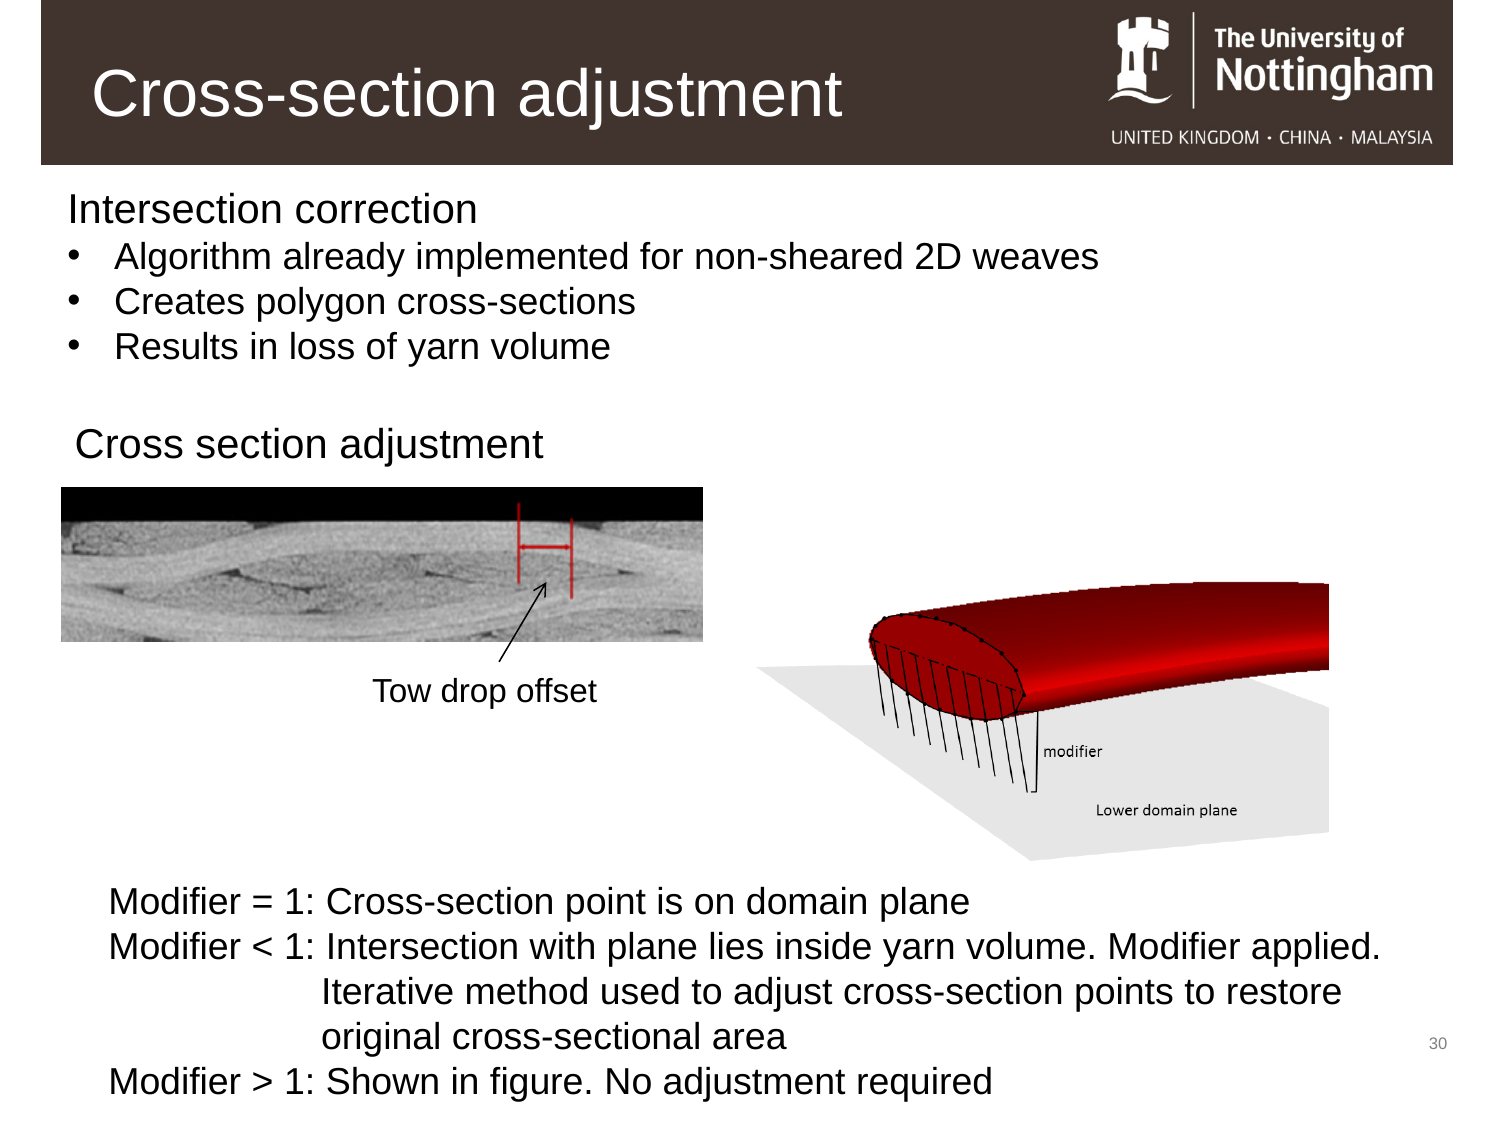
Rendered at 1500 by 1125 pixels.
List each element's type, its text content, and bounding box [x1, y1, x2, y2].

picture [41, 0, 1453, 165]
slide_number 30 [1422, 1024, 1463, 1101]
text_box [59, 408, 1417, 1113]
text_box Cross-section adjustment [76, 42, 1022, 138]
text_box Intersection correction Algorithm already implemented for non-sheared 2D weaves Creates polygon cross-sections Results in loss of yarn volume [52, 174, 1306, 375]
